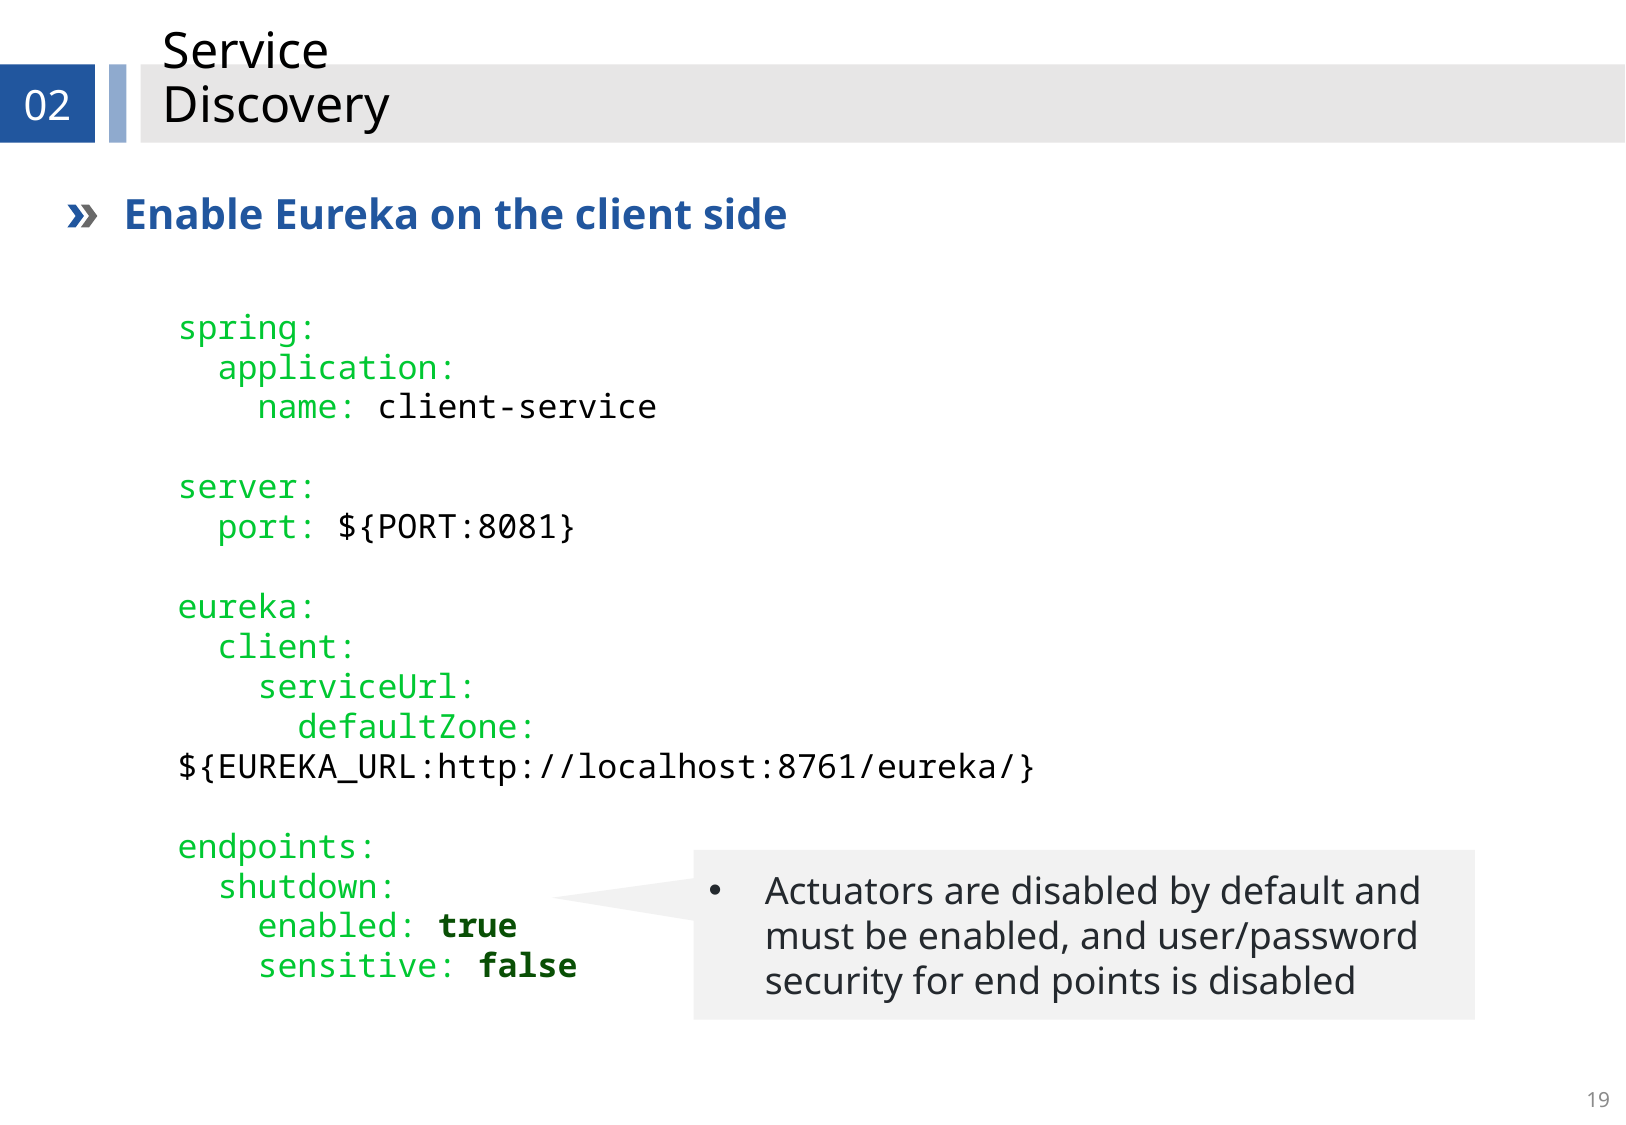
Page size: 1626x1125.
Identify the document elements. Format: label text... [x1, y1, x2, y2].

list 02 [12, 83, 83, 130]
text_box spring: application: name: client-service server: port: ${PORT:8081} eureka: client: serviceUrl: defaultZone: ${EUREKA_URL:http://localhost:8761/eureka/} endpoints: shutdown: enabled: true sensitive: false [162, 298, 1337, 992]
title Service Discovery [162, 78, 565, 134]
list Enable Eureka on the client side [123, 193, 1597, 239]
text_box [67, 204, 98, 228]
text_box Actuators are disabled by default and must be enabled, and user/password security for end points is disabled [551, 848, 1476, 1021]
slide_number 19 [1455, 1070, 1625, 1125]
